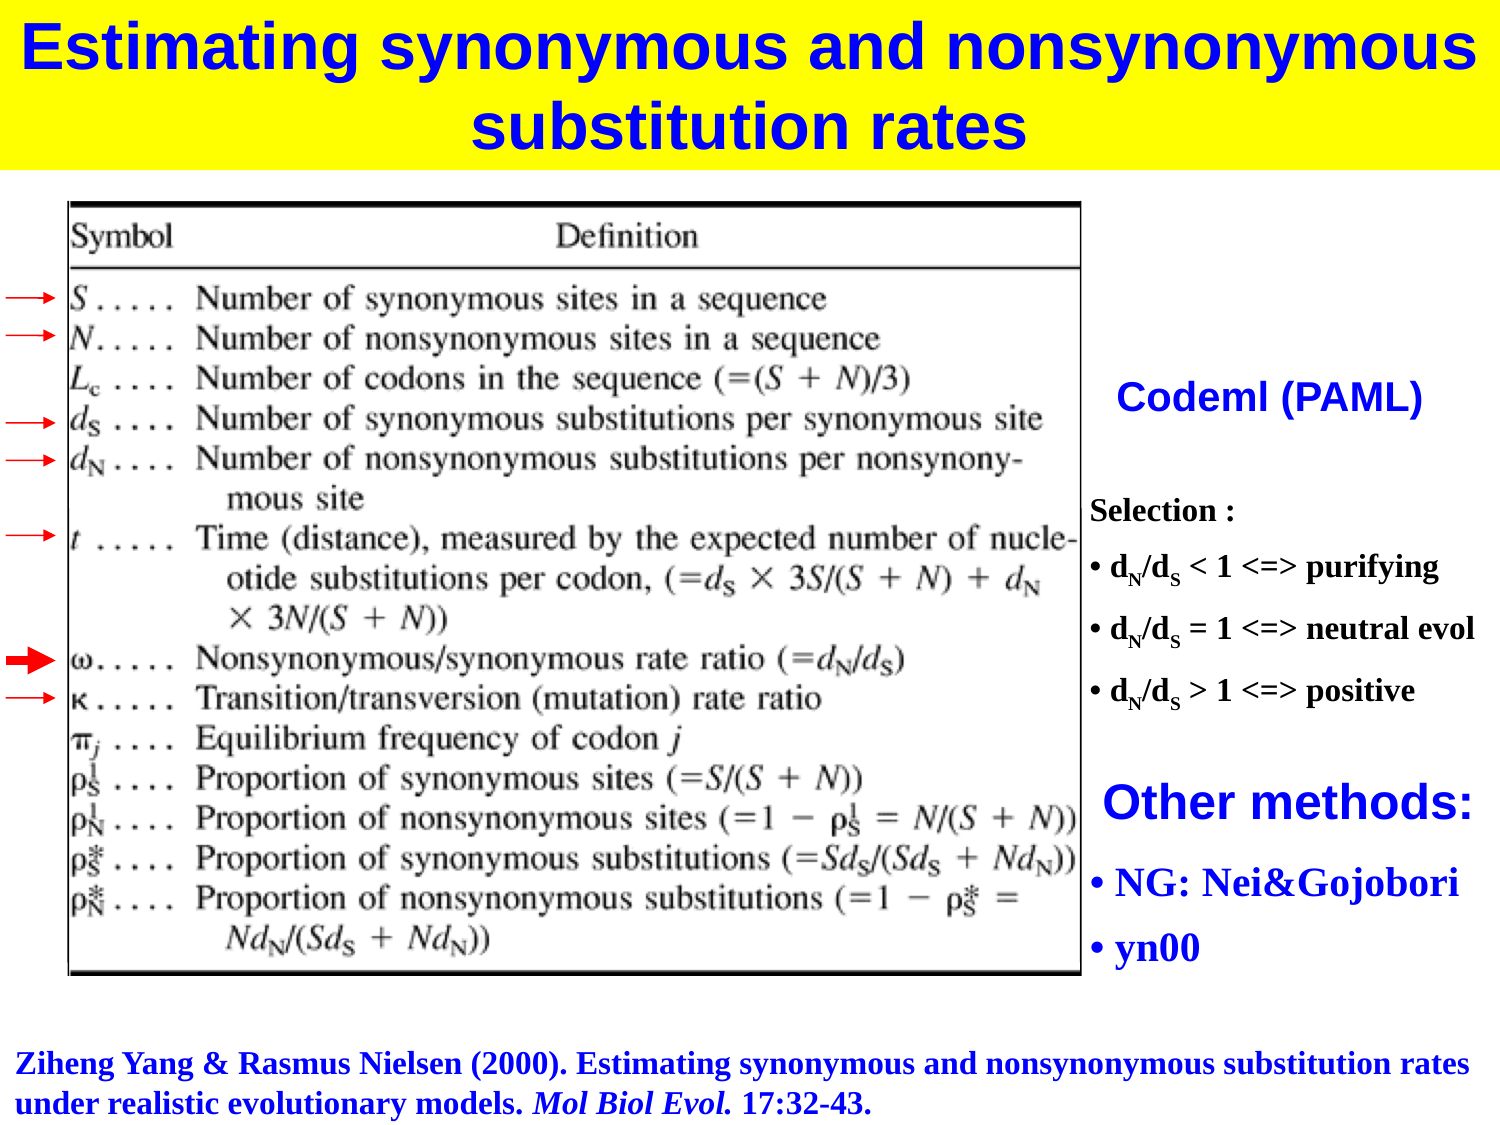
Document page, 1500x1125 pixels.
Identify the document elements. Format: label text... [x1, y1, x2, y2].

text_box Estimating synonymous and nonsynonymous substitution rates [0, 0, 1500, 171]
text_box Ziheng Yang & Rasmus Nielsen (2000). Estimating synonymous and nonsynonymous substitution rates under realistic evolutionary models. Mol Biol Evol. 17:32-43. [0, 1033, 1500, 1125]
text_box • NG: Nei&Gojobori [1081, 847, 1500, 913]
text_box Other methods: [1087, 762, 1500, 838]
text_box Codeml (PAML) [1101, 362, 1439, 428]
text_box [5, 200, 1081, 976]
text_box • yn00 [1074, 912, 1425, 978]
text_box Selection : • dN/dS < 1 <=> purifying • dN/dS = 1 <=> neutral evol • dN/dS > 1 <=> positive [1081, 480, 1500, 722]
